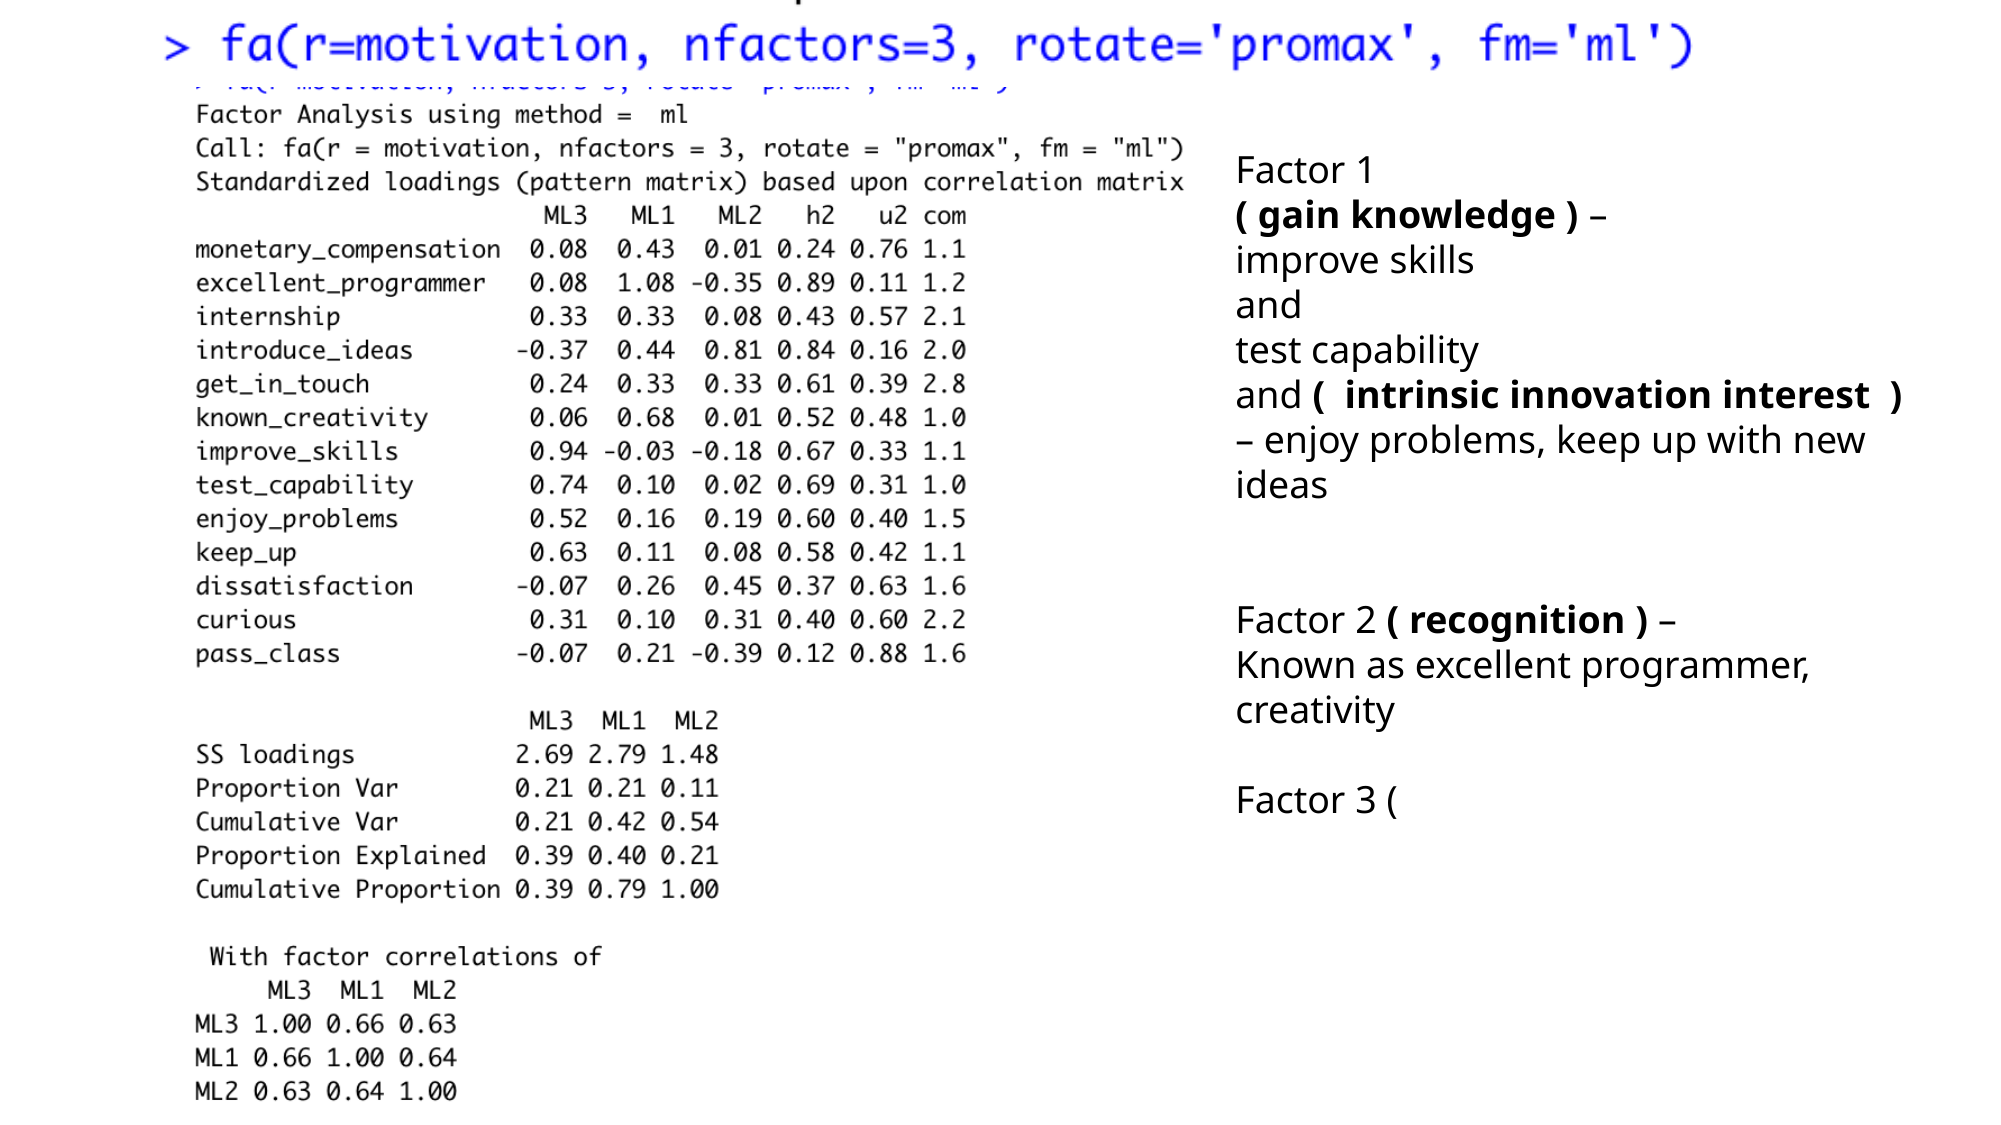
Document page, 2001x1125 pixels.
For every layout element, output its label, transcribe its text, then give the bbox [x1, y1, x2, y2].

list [142, 0, 1858, 88]
picture [193, 87, 1215, 1109]
text_box Factor 1 ( gain knowledge ) – improve skills and test capability and ( intrinsic innovation interest ) – enjoy problems, keep up with new ideas Factor 2 ( recognition ) – Known as excellent programmer, creativity Factor 3 ( [1220, 138, 1920, 829]
